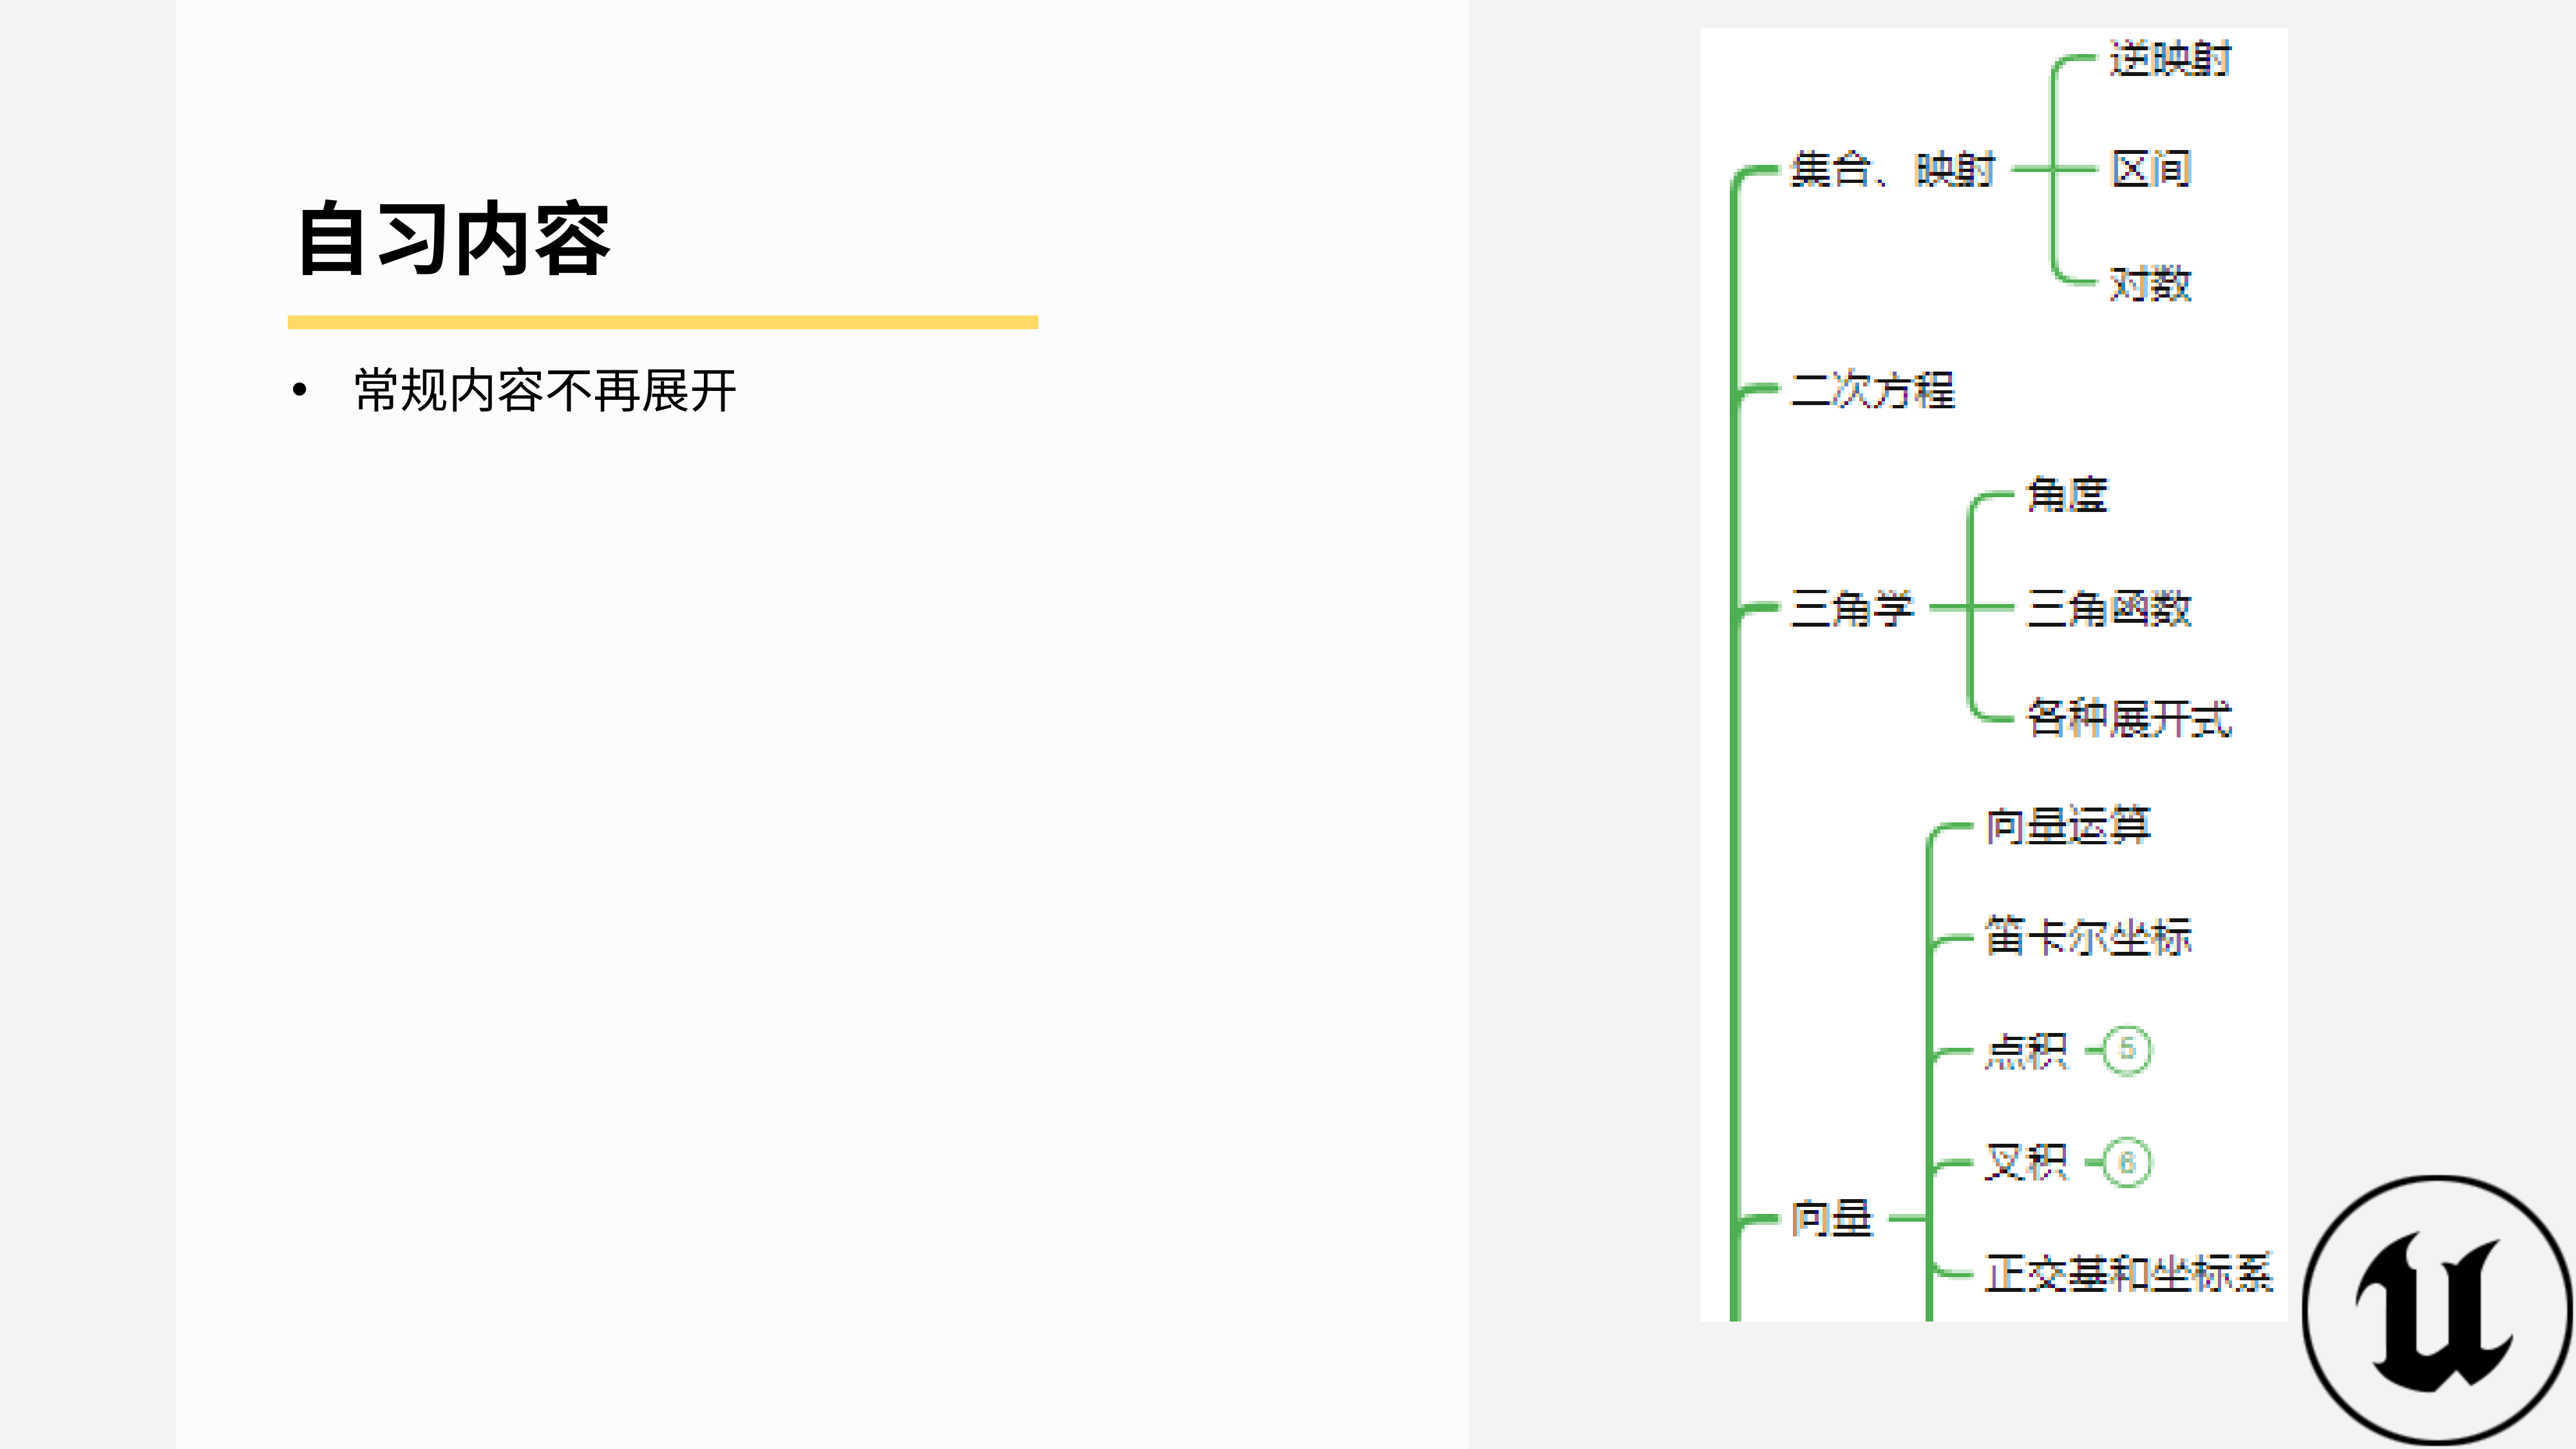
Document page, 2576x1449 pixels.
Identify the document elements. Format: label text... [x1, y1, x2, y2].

picture [2298, 1171, 2576, 1449]
text_box 自习内容 [285, 182, 1037, 290]
text_box [287, 315, 1039, 329]
picture [1700, 28, 2289, 1321]
text_box [176, 0, 1470, 1449]
text_box 常规内容不再展开 [285, 354, 1037, 423]
